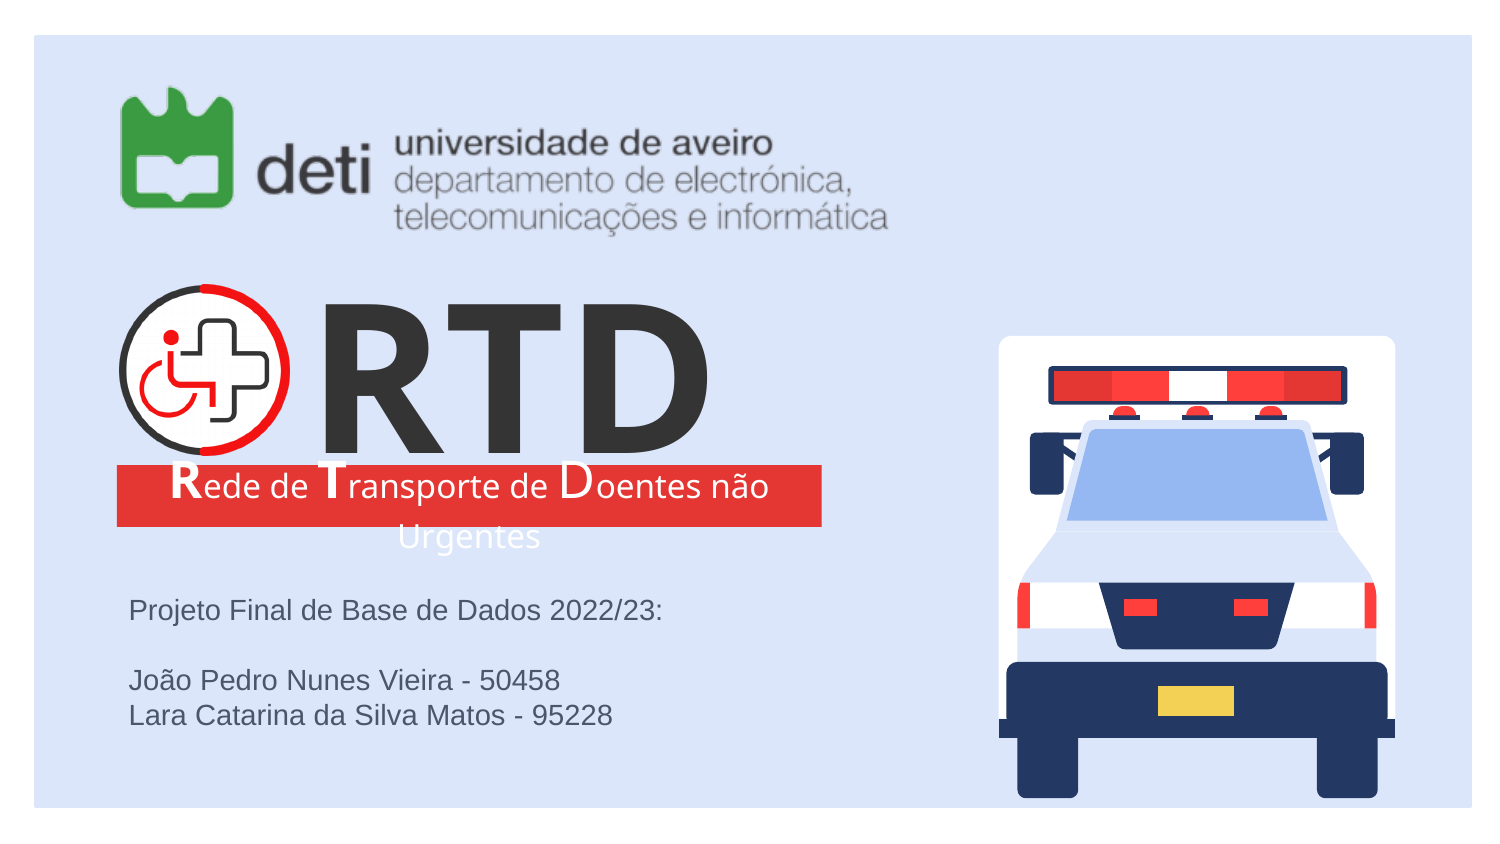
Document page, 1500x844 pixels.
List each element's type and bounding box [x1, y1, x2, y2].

picture [118, 284, 290, 457]
text_box [998, 335, 1396, 799]
text_box [116, 78, 895, 242]
text_box [0, 0, 1500, 844]
